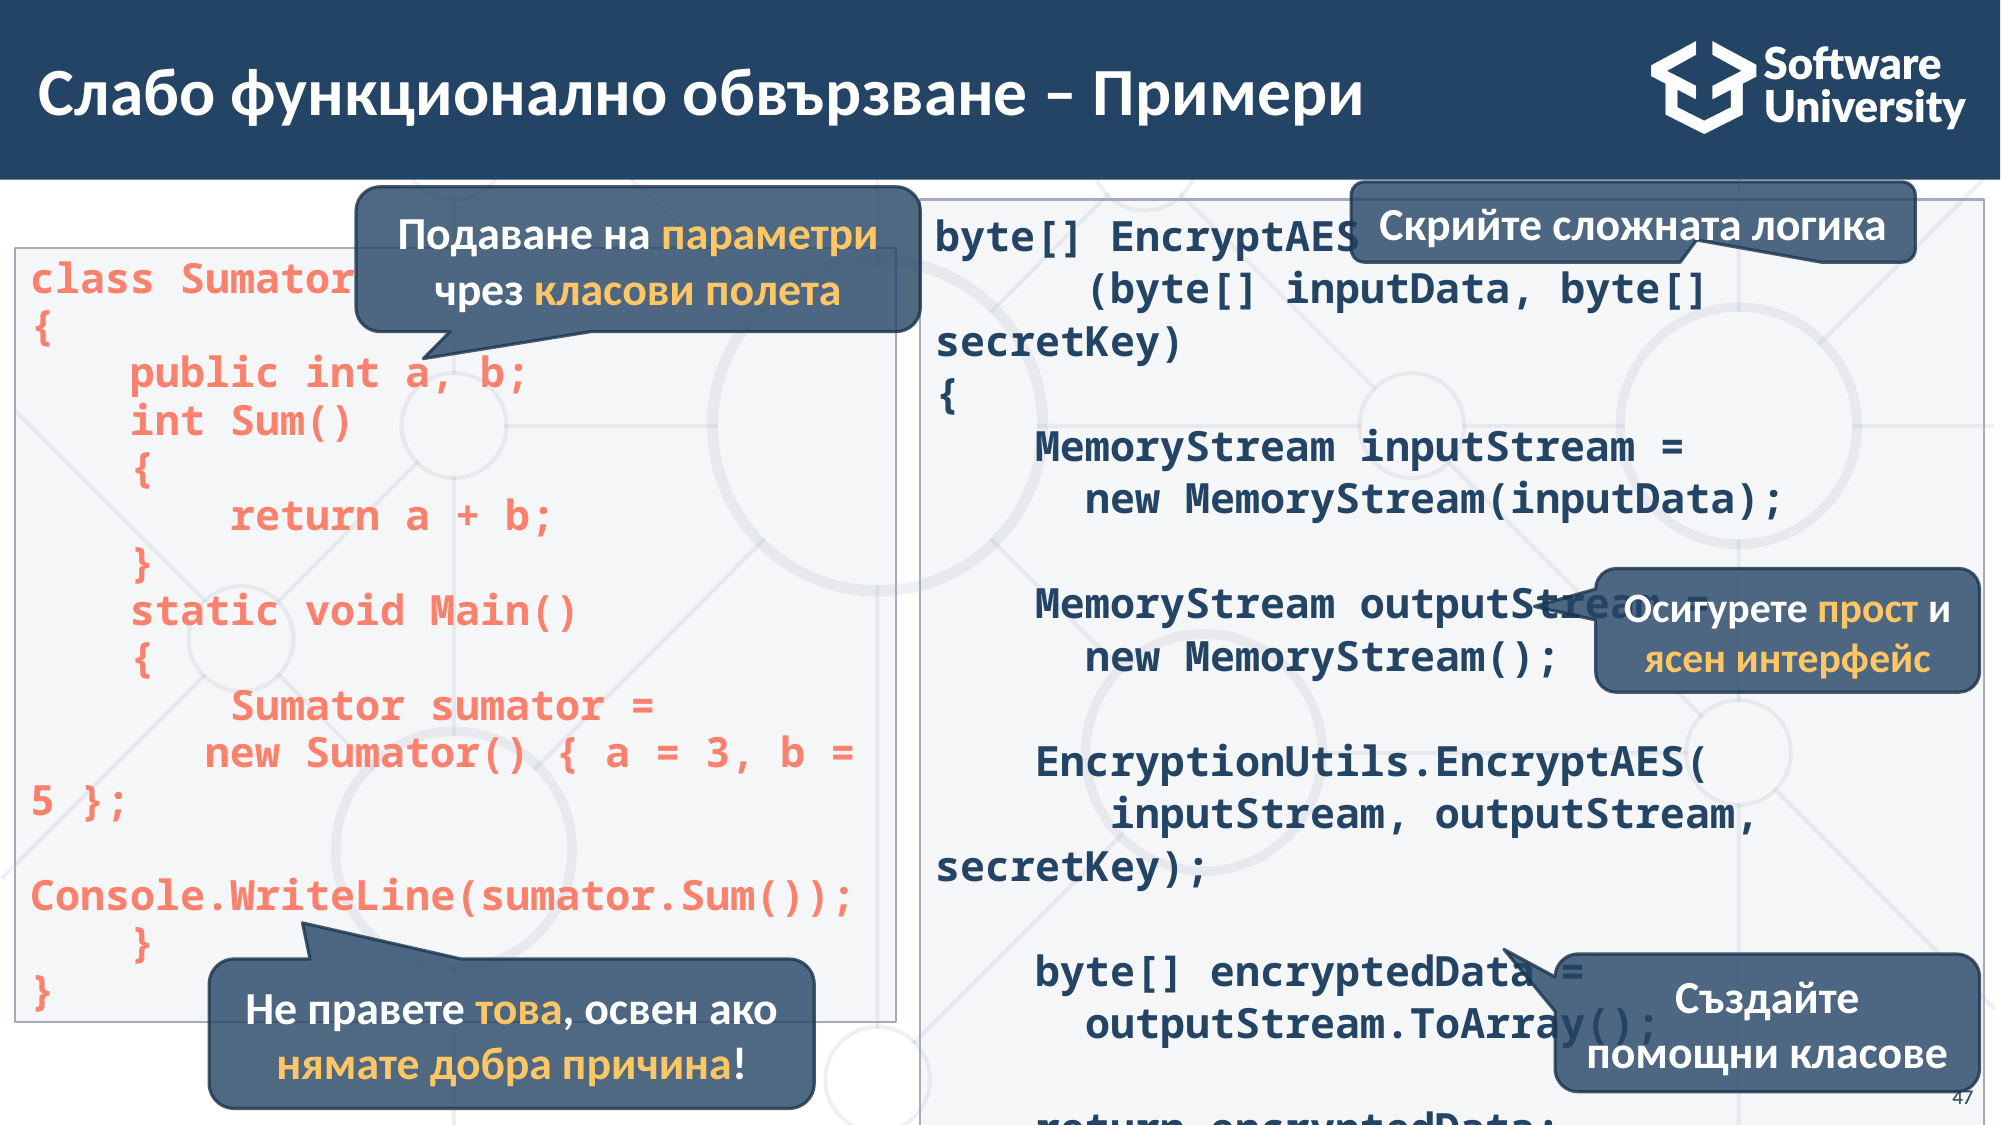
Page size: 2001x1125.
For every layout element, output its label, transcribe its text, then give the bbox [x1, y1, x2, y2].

text_box Създайте помощни класове [1502, 947, 1982, 1094]
picture [1651, 41, 1966, 134]
text_box Подаване на параметри чрез класови полета [353, 184, 923, 361]
text_box byte[] EncryptAES (byte[] inputData, byte[] secretKey) { MemoryStream inputStream = new MemoryStream(inputData); MemoryStream outputStream = new MemoryStream(); EncryptionUtils.EncryptAES( inputStream, outputStream, secretKey); byte[] encryptedData = outputStream.ToArray(); return encryptedData; } [920, 199, 1985, 1125]
text_box class Sumator { public int a, b; int Sum() { return a + b; } static void Main() { Sumator sumator = new Sumator() { a = 3, b = 5 }; Console.WriteLine(sumator.Sum()); } } [15, 247, 896, 1023]
title Слабо функционално обвързване – Примери [21, 16, 1616, 162]
text_box Осигурете прост и ясен интерфейс [1532, 566, 1982, 695]
text_box Скрийте сложната логика [1348, 179, 1918, 265]
text_box 47 [1985, 1067, 1989, 1117]
text_box Не правете това, освен ако нямате добра причина! [207, 920, 817, 1111]
